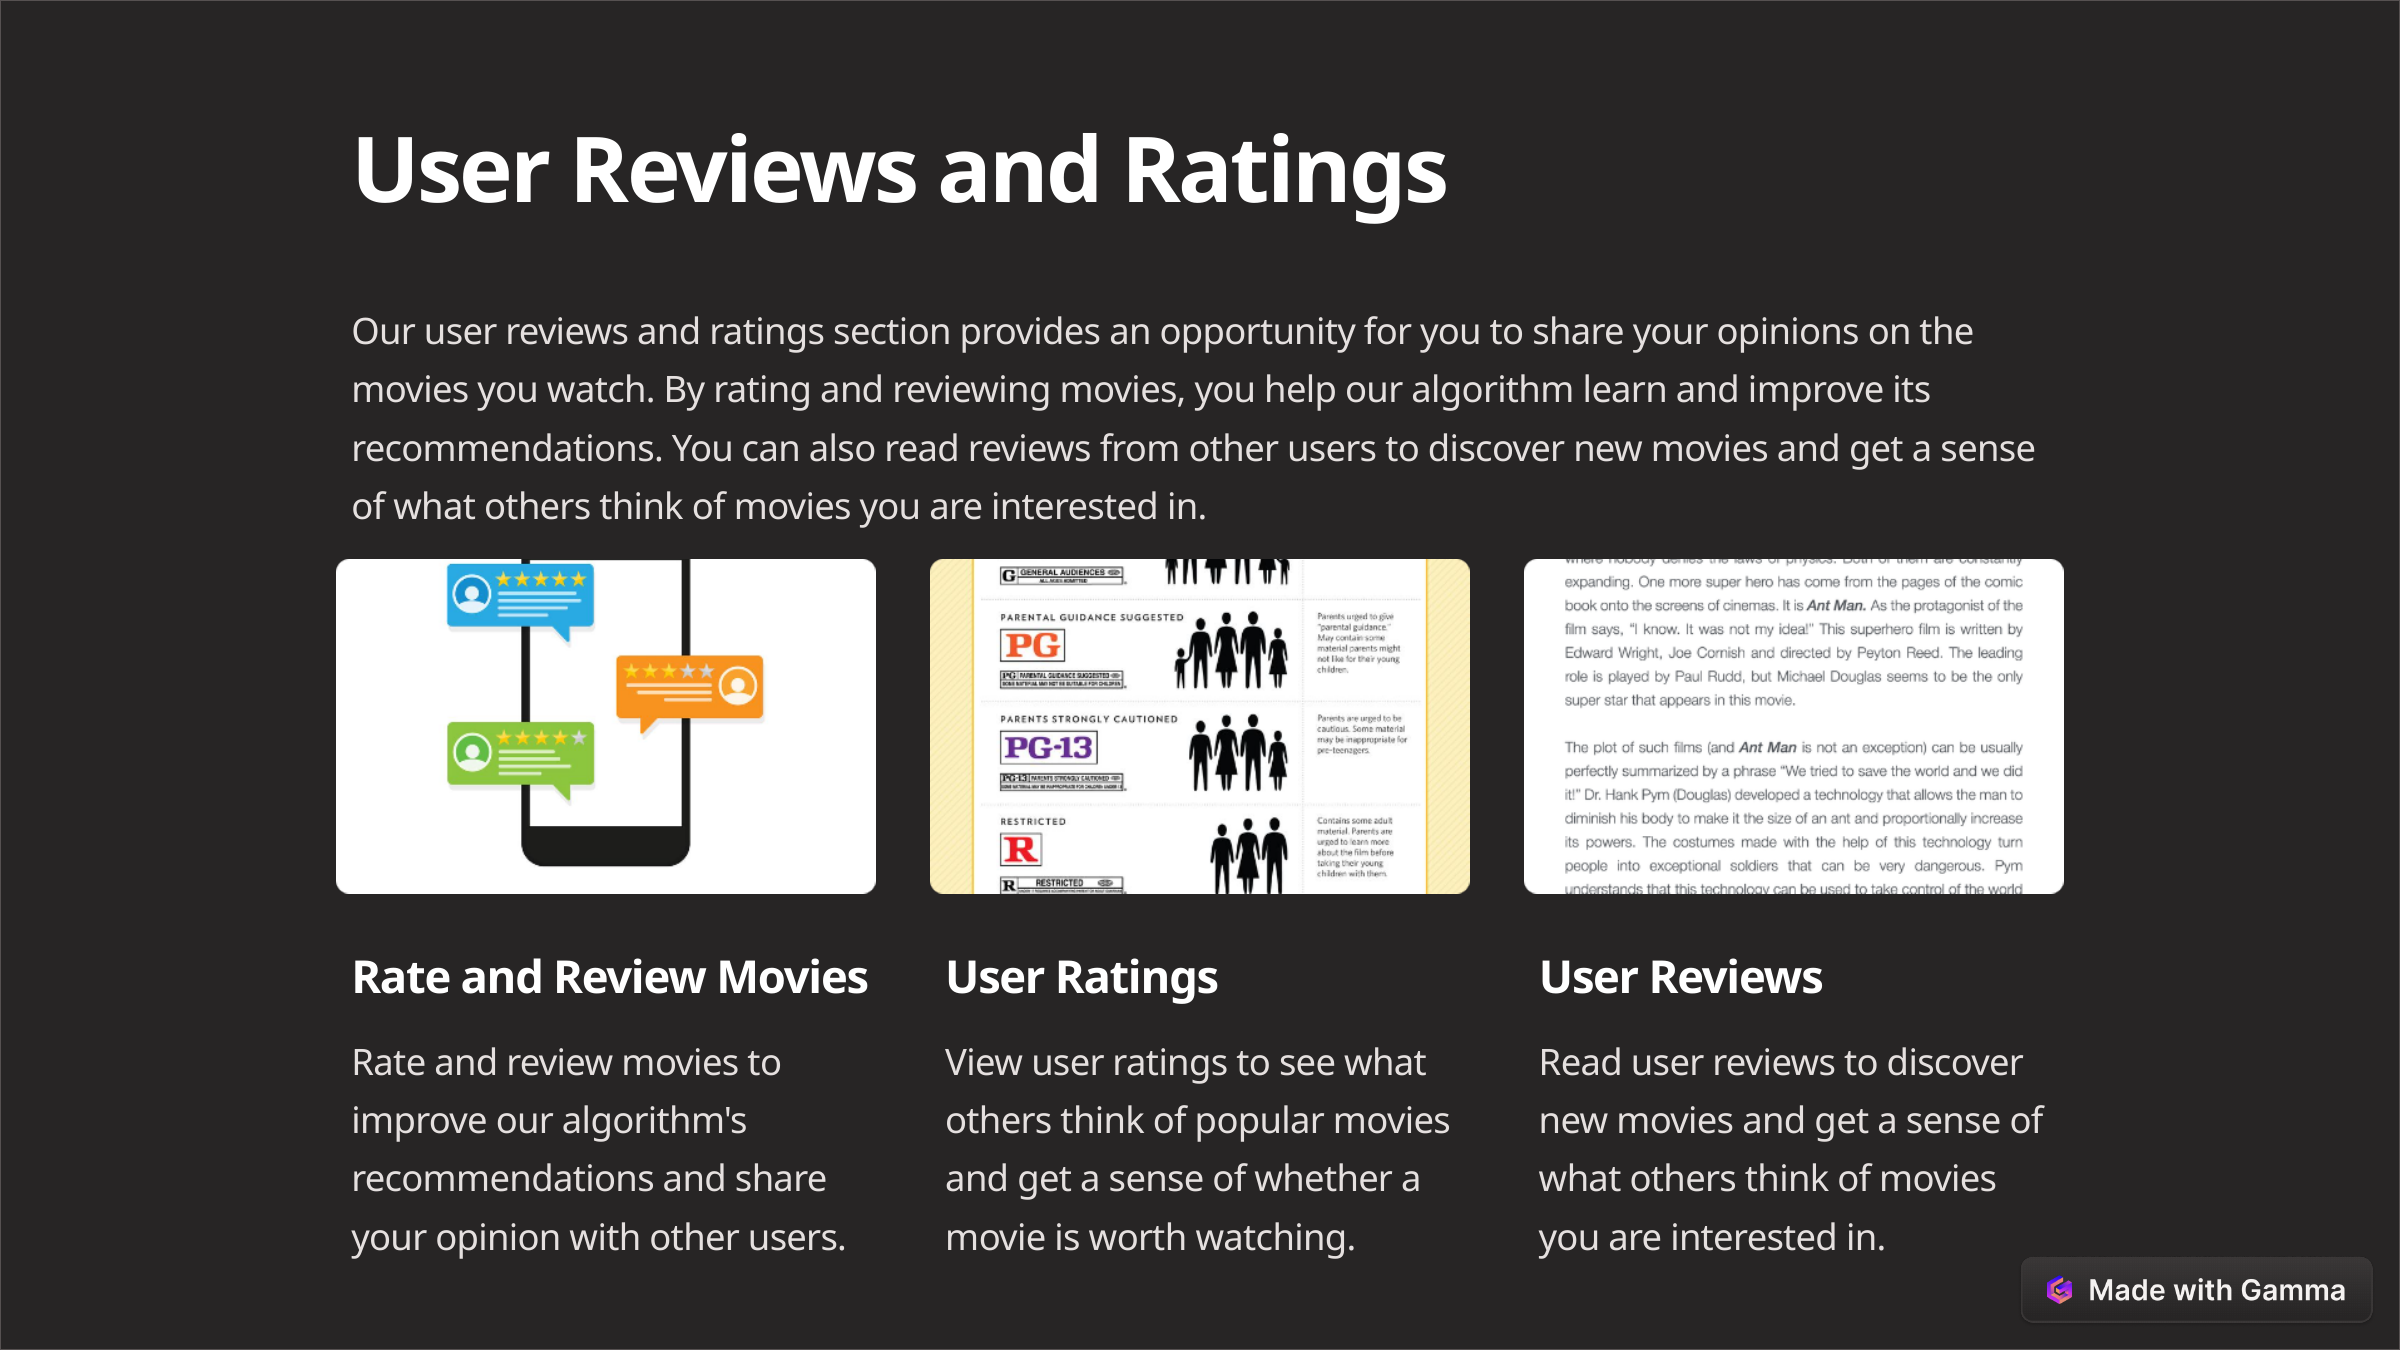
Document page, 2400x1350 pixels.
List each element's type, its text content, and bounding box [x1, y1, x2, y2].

text_box [0, 0, 2400, 1350]
text_box View user ratings to see what others think of popular movies and get a sense of whether a movie is worth watching. [930, 1017, 1470, 1250]
text_box Our user reviews and ratings section provides an opportunity for you to share your opinions on the movies you watch. By rating and reviewing movies, you help our algorithm learn and improve its recommendations. You can also read reviews from other users to discover new movies and get a sense of what others think of movies you are interested in. [336, 286, 2064, 519]
text_box Rate and review movies to improve our algorithm's recommendations and share your opinion with other users. [336, 1017, 876, 1250]
text_box User Reviews [1524, 938, 1888, 996]
picture [336, 559, 876, 894]
text_box User Reviews and Ratings [336, 100, 1426, 214]
text_box Rate and Review Movies [336, 938, 836, 996]
picture [930, 559, 1470, 894]
text_box Read user reviews to discover new movies and get a sense of what others think of movies you are interested in. [1524, 1017, 2064, 1250]
picture [1524, 559, 2064, 894]
picture [2008, 1244, 2385, 1335]
text_box User Ratings [930, 938, 1294, 996]
